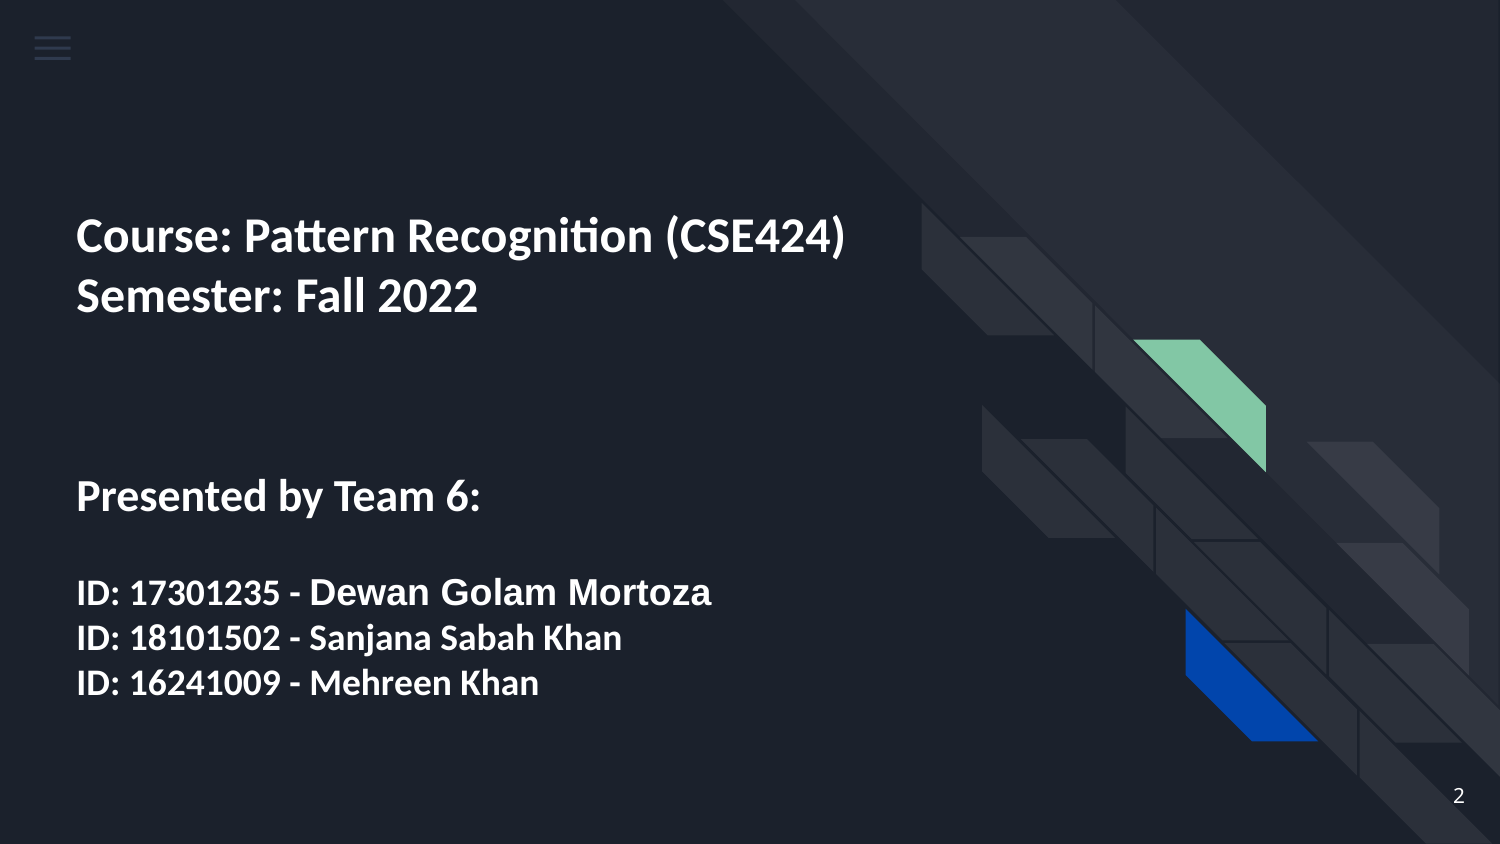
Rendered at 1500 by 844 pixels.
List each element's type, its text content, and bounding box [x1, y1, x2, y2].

text_box Course: Pattern Recognition (CSE424) Semester: Fall 2022 Presented by Team 6: ID: 17301235 - Dewan Golam Mortoza ID: 18101502 - Sanjana Sabah Khan ID: 16241009 - Mehreen Khan [61, 32, 917, 816]
slide_number ‹#› [1389, 764, 1480, 830]
